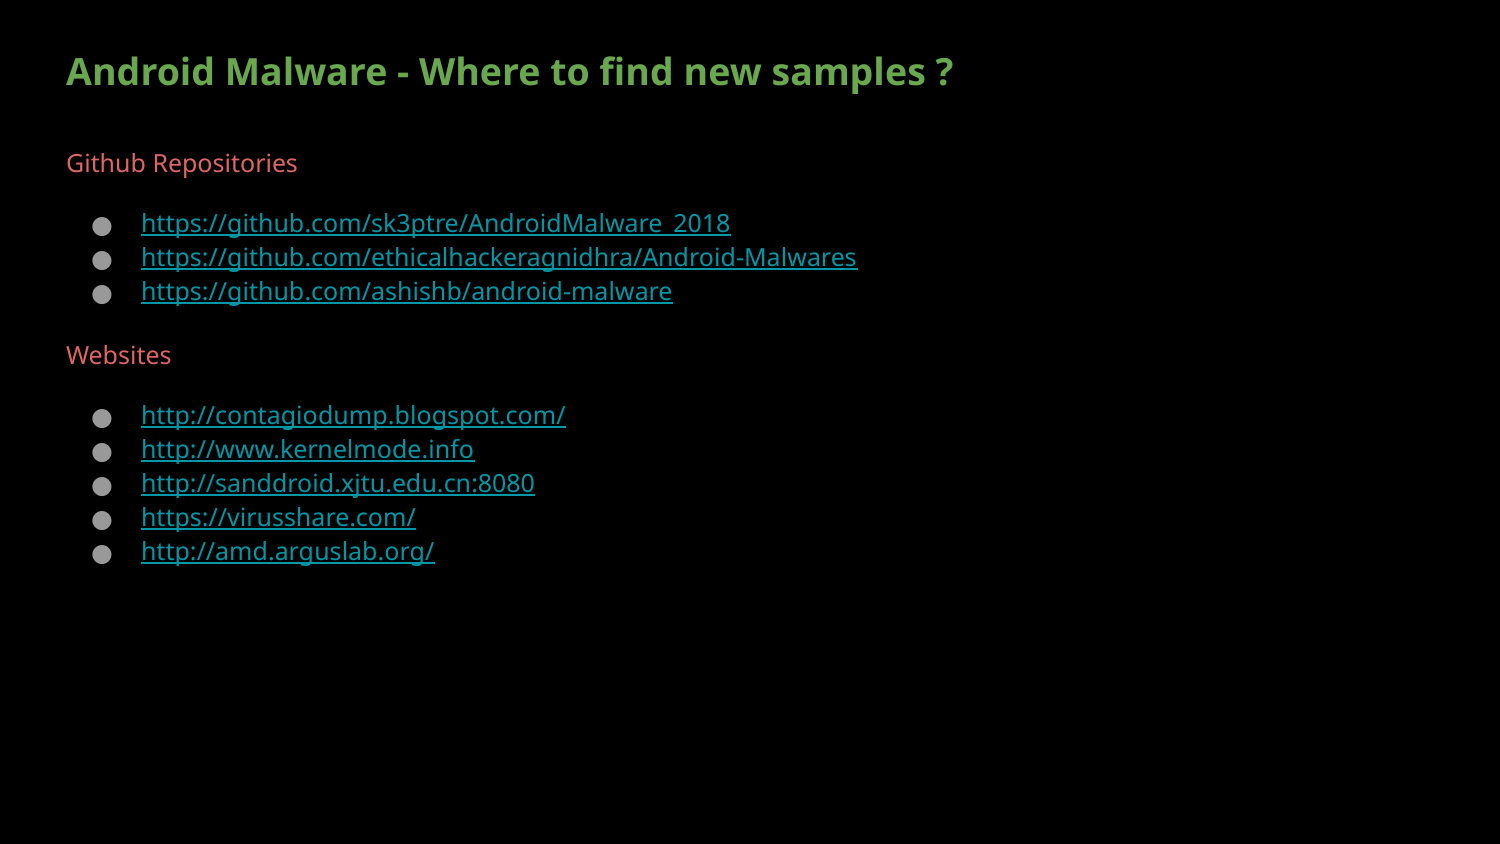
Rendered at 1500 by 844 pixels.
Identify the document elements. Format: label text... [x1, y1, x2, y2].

text_box Android Malware - Where to find new samples ? [51, 33, 1346, 117]
text_box Github Repositories https://github.com/sk3ptre/AndroidMalware_2018 https://github.com/ethicalhackeragnidhra/Android-Malwares https://github.com/ashishb/android-malware Websites http://contagiodump.blogspot.com/ http://www.kernelmode.info http://sanddroid.xjtu.edu.cn:8080 https://virusshare.com/ http://amd.arguslab.org/ [51, 132, 1062, 672]
